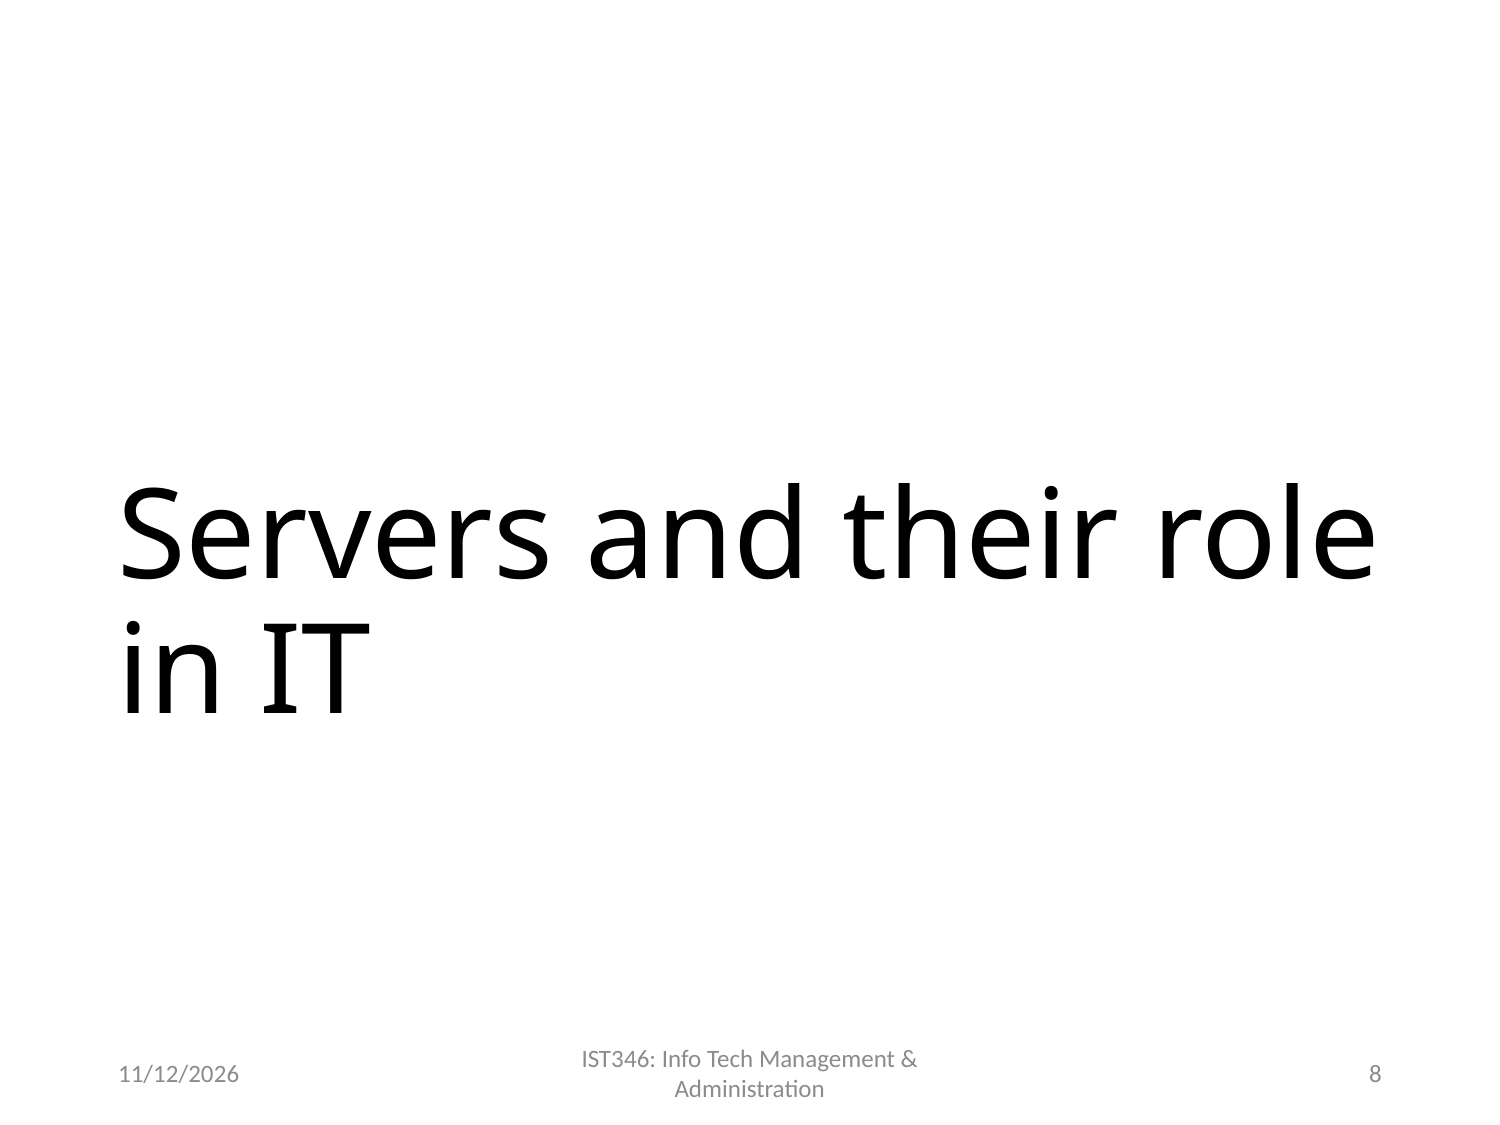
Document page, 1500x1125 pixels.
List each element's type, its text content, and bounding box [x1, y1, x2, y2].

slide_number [103, 1042, 441, 1103]
title Servers and their role in IT [102, 280, 1397, 749]
slide_number 8 [1059, 1042, 1397, 1103]
footer IST346: Info Tech Management & Administration [496, 1042, 1004, 1103]
